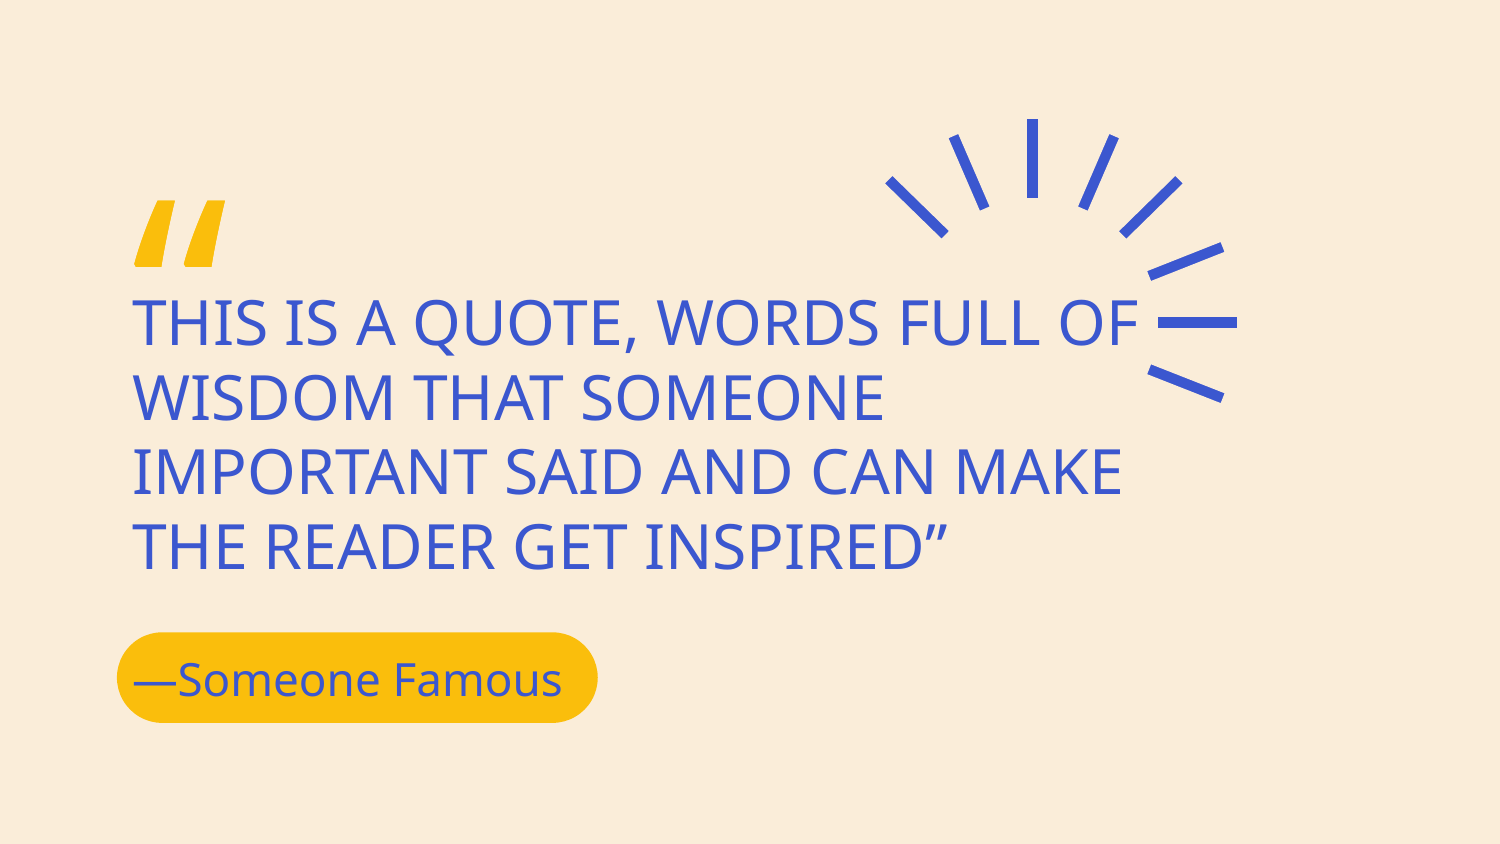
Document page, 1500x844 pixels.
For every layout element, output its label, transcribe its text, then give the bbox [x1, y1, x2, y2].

text_box [1176, 240, 1227, 273]
text_box [1118, 233, 1135, 241]
subtitle —Someone Famous [116, 632, 598, 723]
text_box “ [116, 108, 1176, 233]
text_box [1176, 315, 1239, 330]
text_box [1176, 174, 1185, 193]
text_box [1176, 372, 1227, 406]
subtitle THIS IS A QUOTE, WORDS FULL OF WISDOM THAT SOMEONE IMPORTANT SAID AND CAN MAKE THE READER GET INSPIRED” [116, 251, 1176, 613]
text_box [933, 233, 950, 241]
